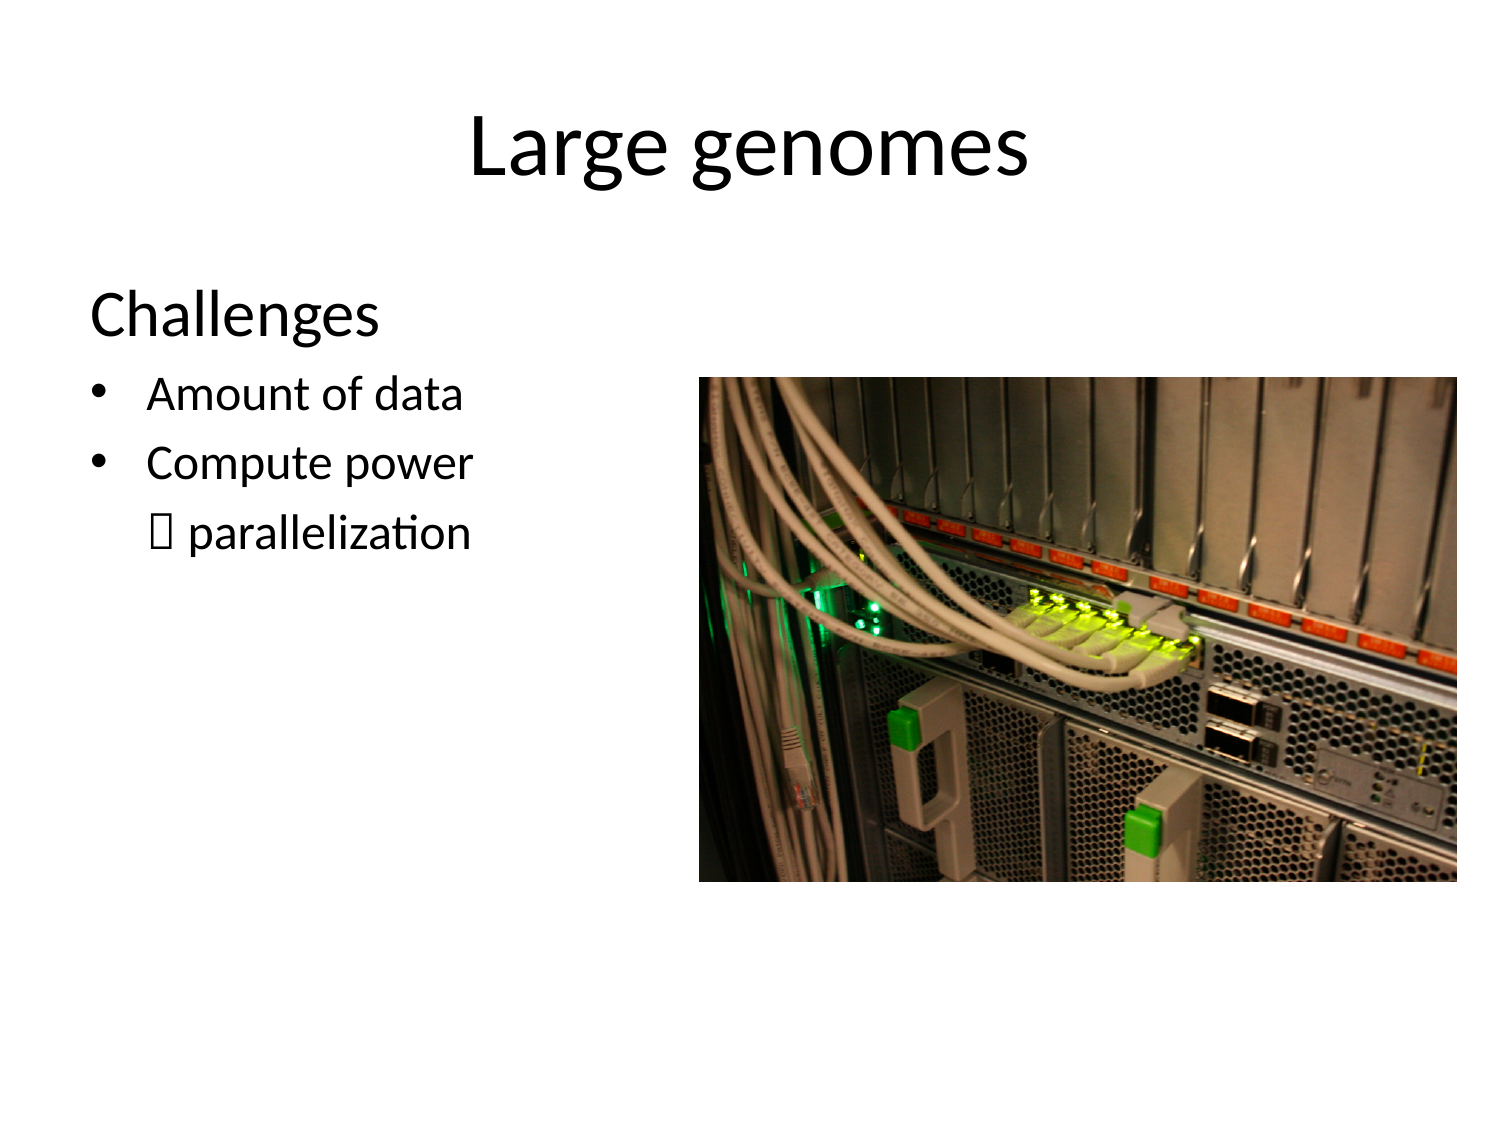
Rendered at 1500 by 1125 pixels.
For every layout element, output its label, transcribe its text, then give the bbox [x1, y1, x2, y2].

picture [699, 376, 1457, 882]
list Challenges Amount of data Compute power  parallelization [75, 262, 1425, 1005]
title Large genomes [75, 45, 1425, 233]
